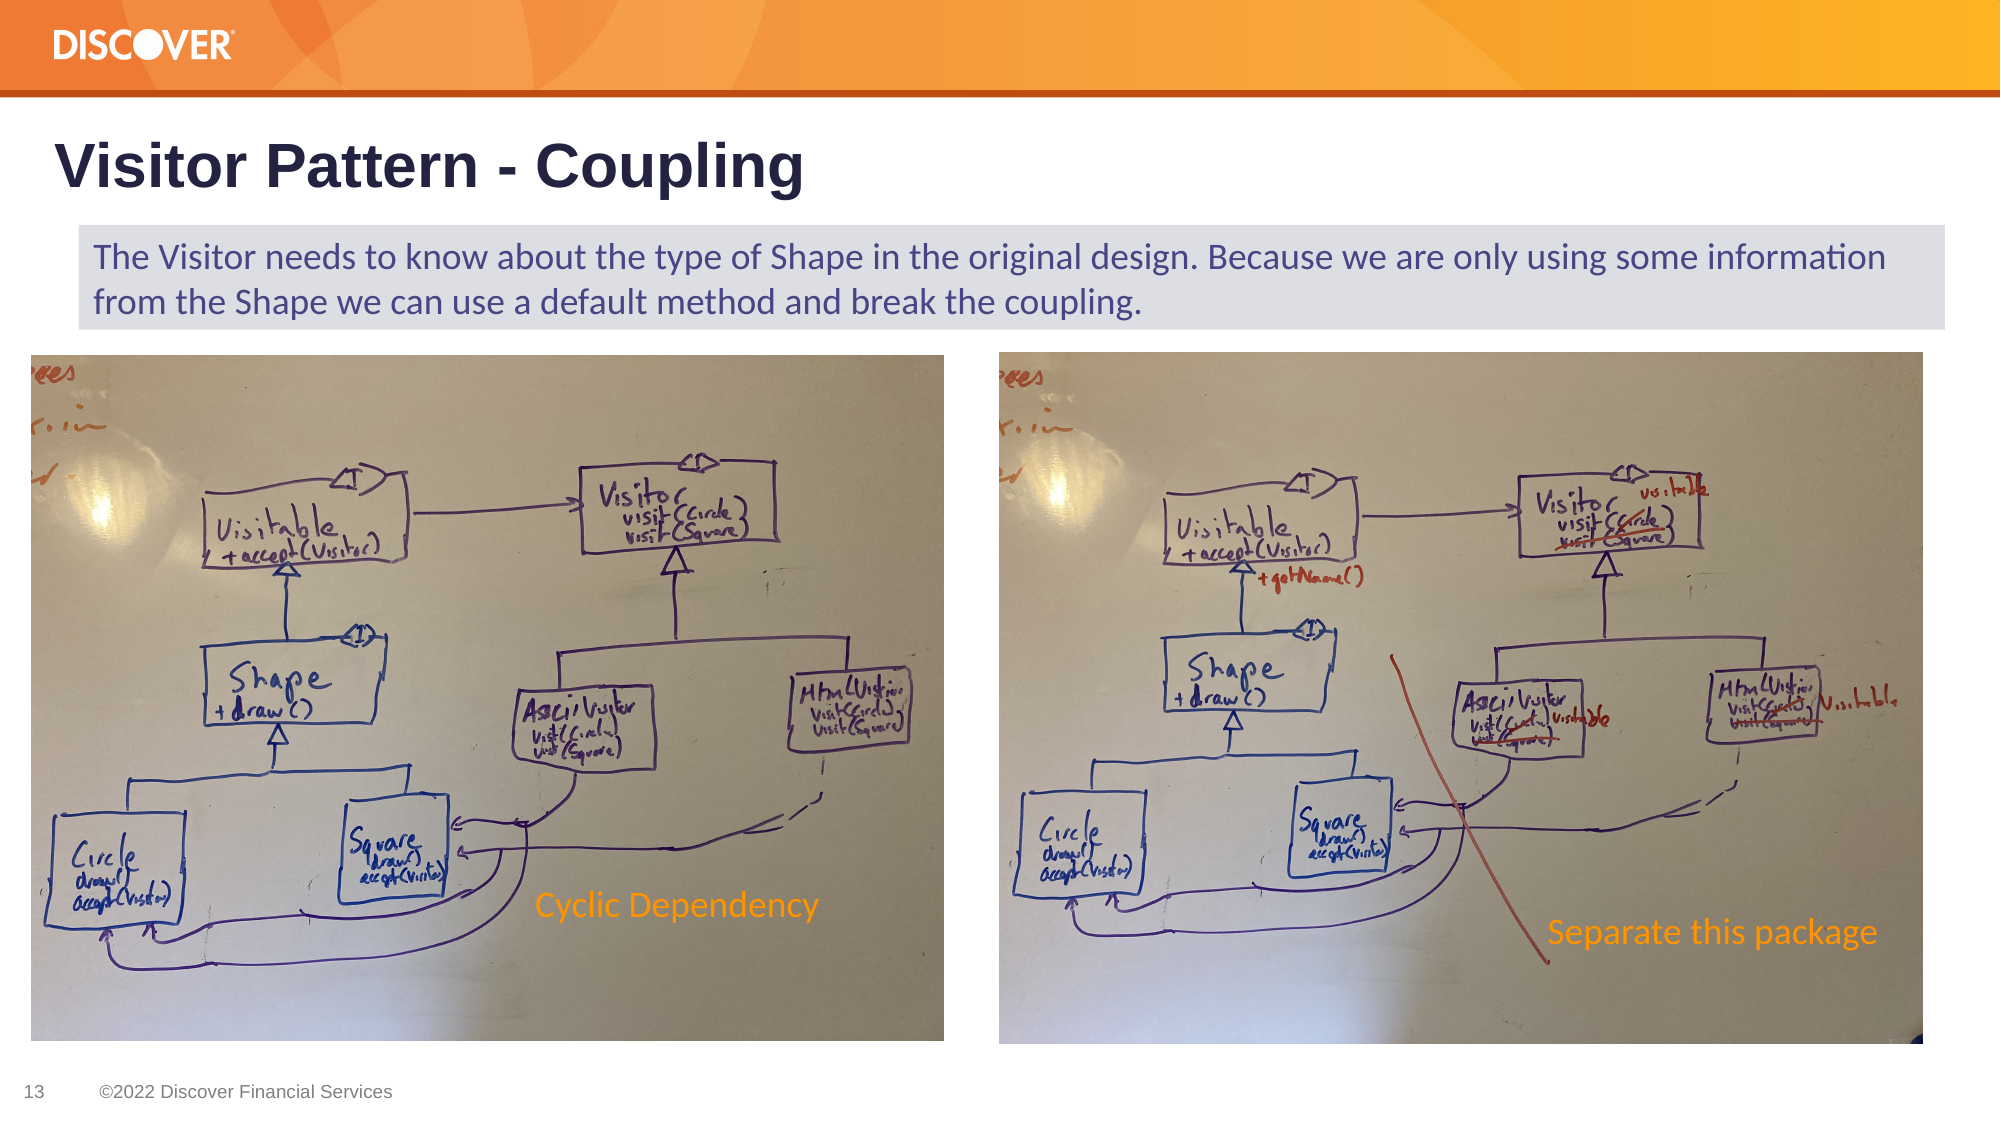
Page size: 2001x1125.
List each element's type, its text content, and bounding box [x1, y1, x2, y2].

picture [31, 355, 944, 1041]
title Visitor Pattern - Coupling [54, 97, 1945, 225]
picture [0, 0, 1795, 90]
picture [999, 352, 1923, 1045]
text_box The Visitor needs to know about the type of Shape in the original design. Because we are only using some information from the Shape we can use a default method and break the coupling. [78, 224, 1945, 330]
